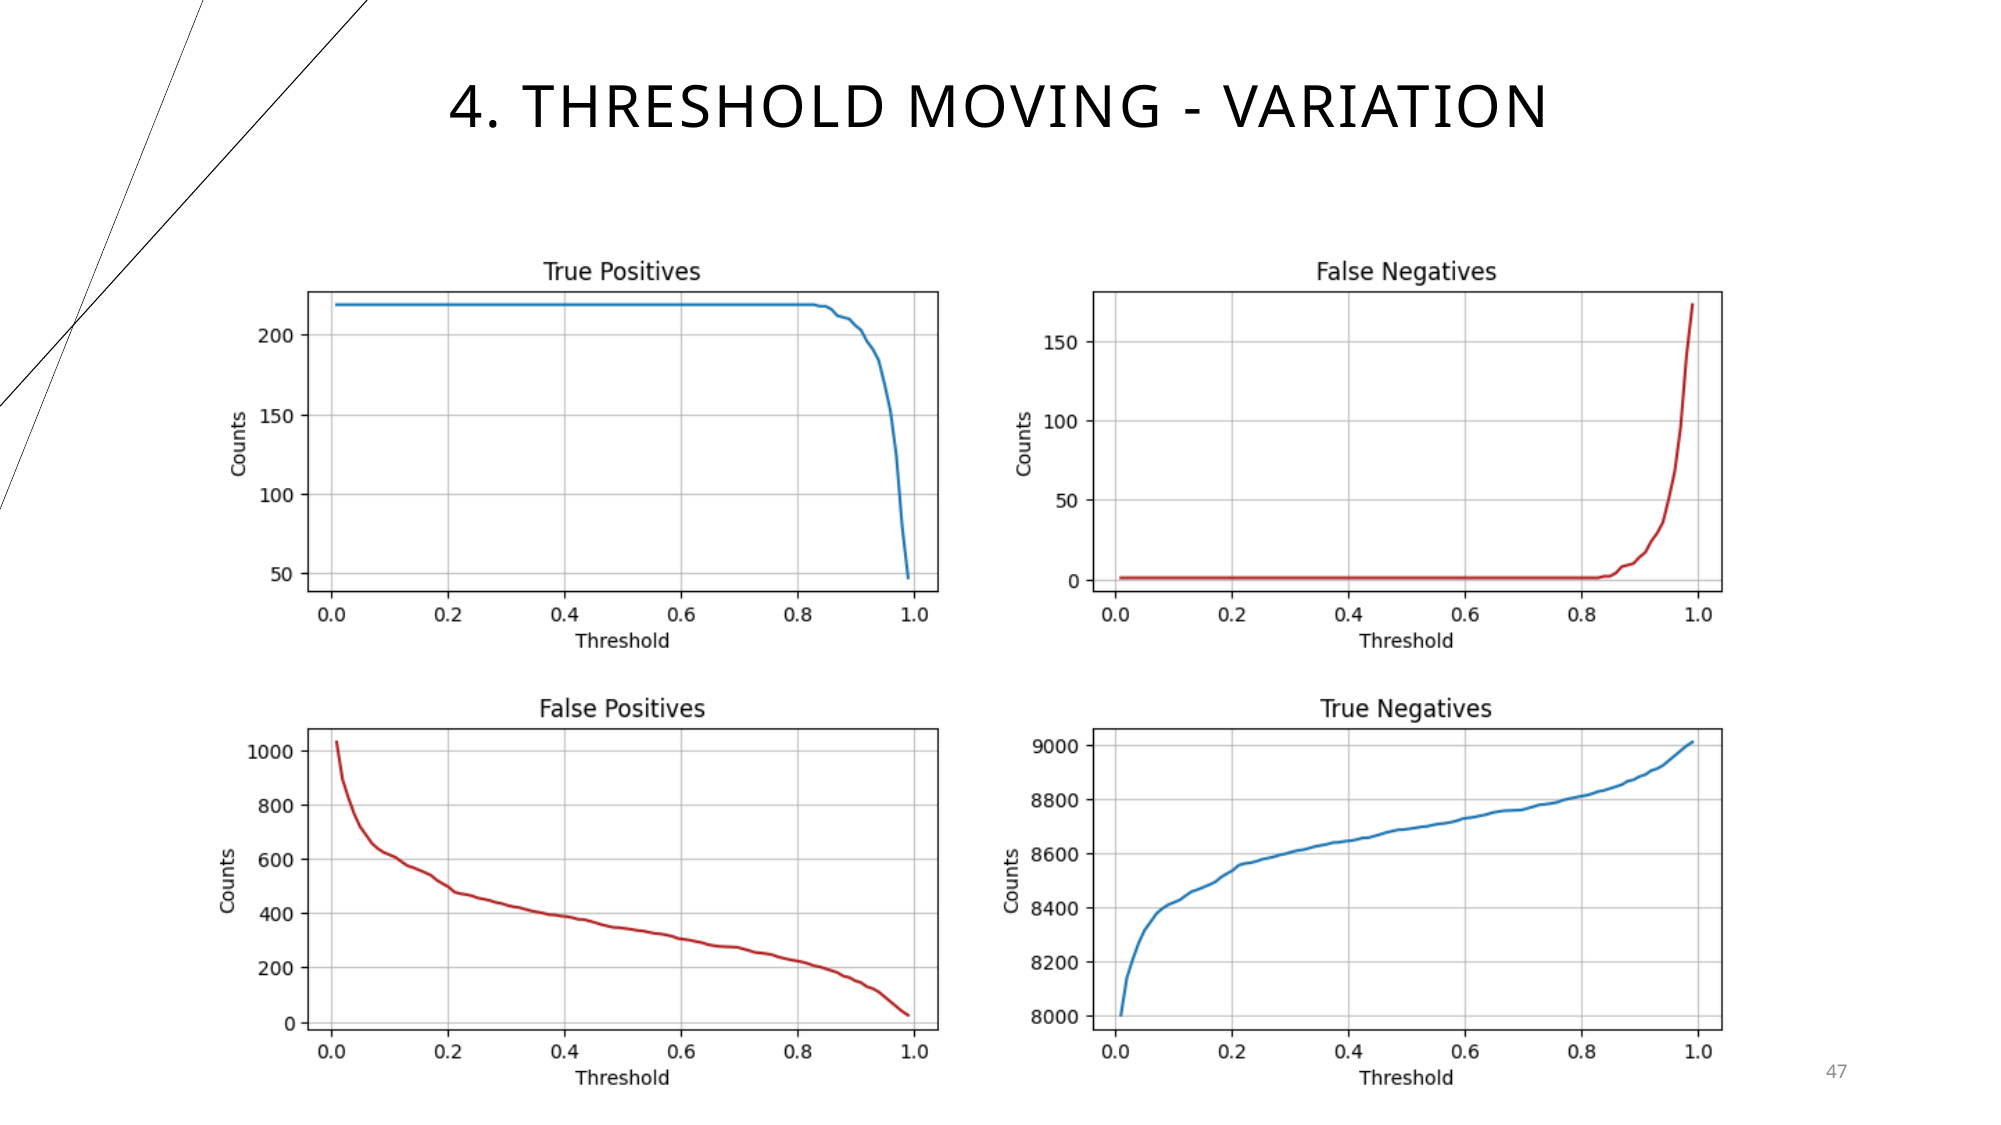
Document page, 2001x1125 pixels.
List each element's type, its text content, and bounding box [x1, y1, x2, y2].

picture [205, 247, 1734, 1103]
slide_number 47 [1734, 1042, 1863, 1103]
title 4. Threshold moving - Variation [309, 0, 1691, 218]
